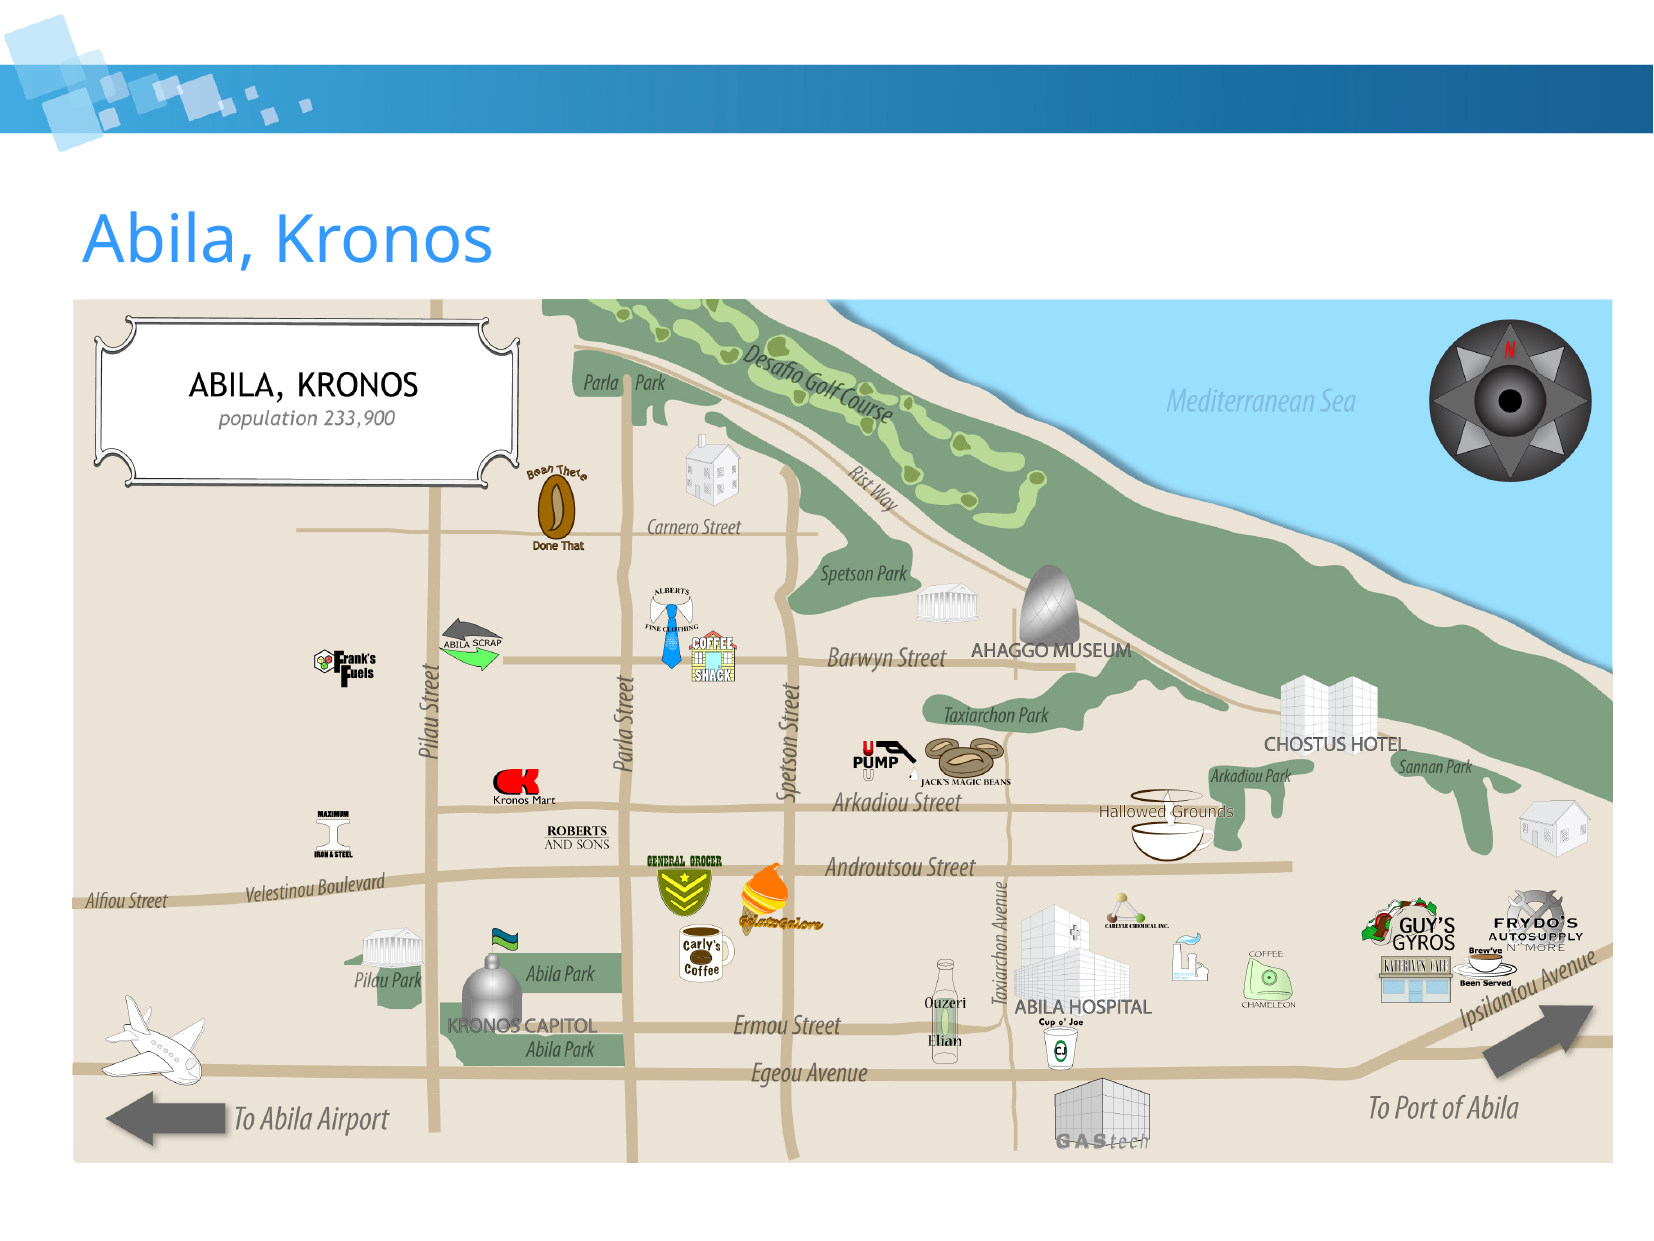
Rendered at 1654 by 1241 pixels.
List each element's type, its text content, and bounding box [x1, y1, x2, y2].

picture [0, 0, 1653, 1238]
title Abila, Kronos [82, 132, 1571, 298]
